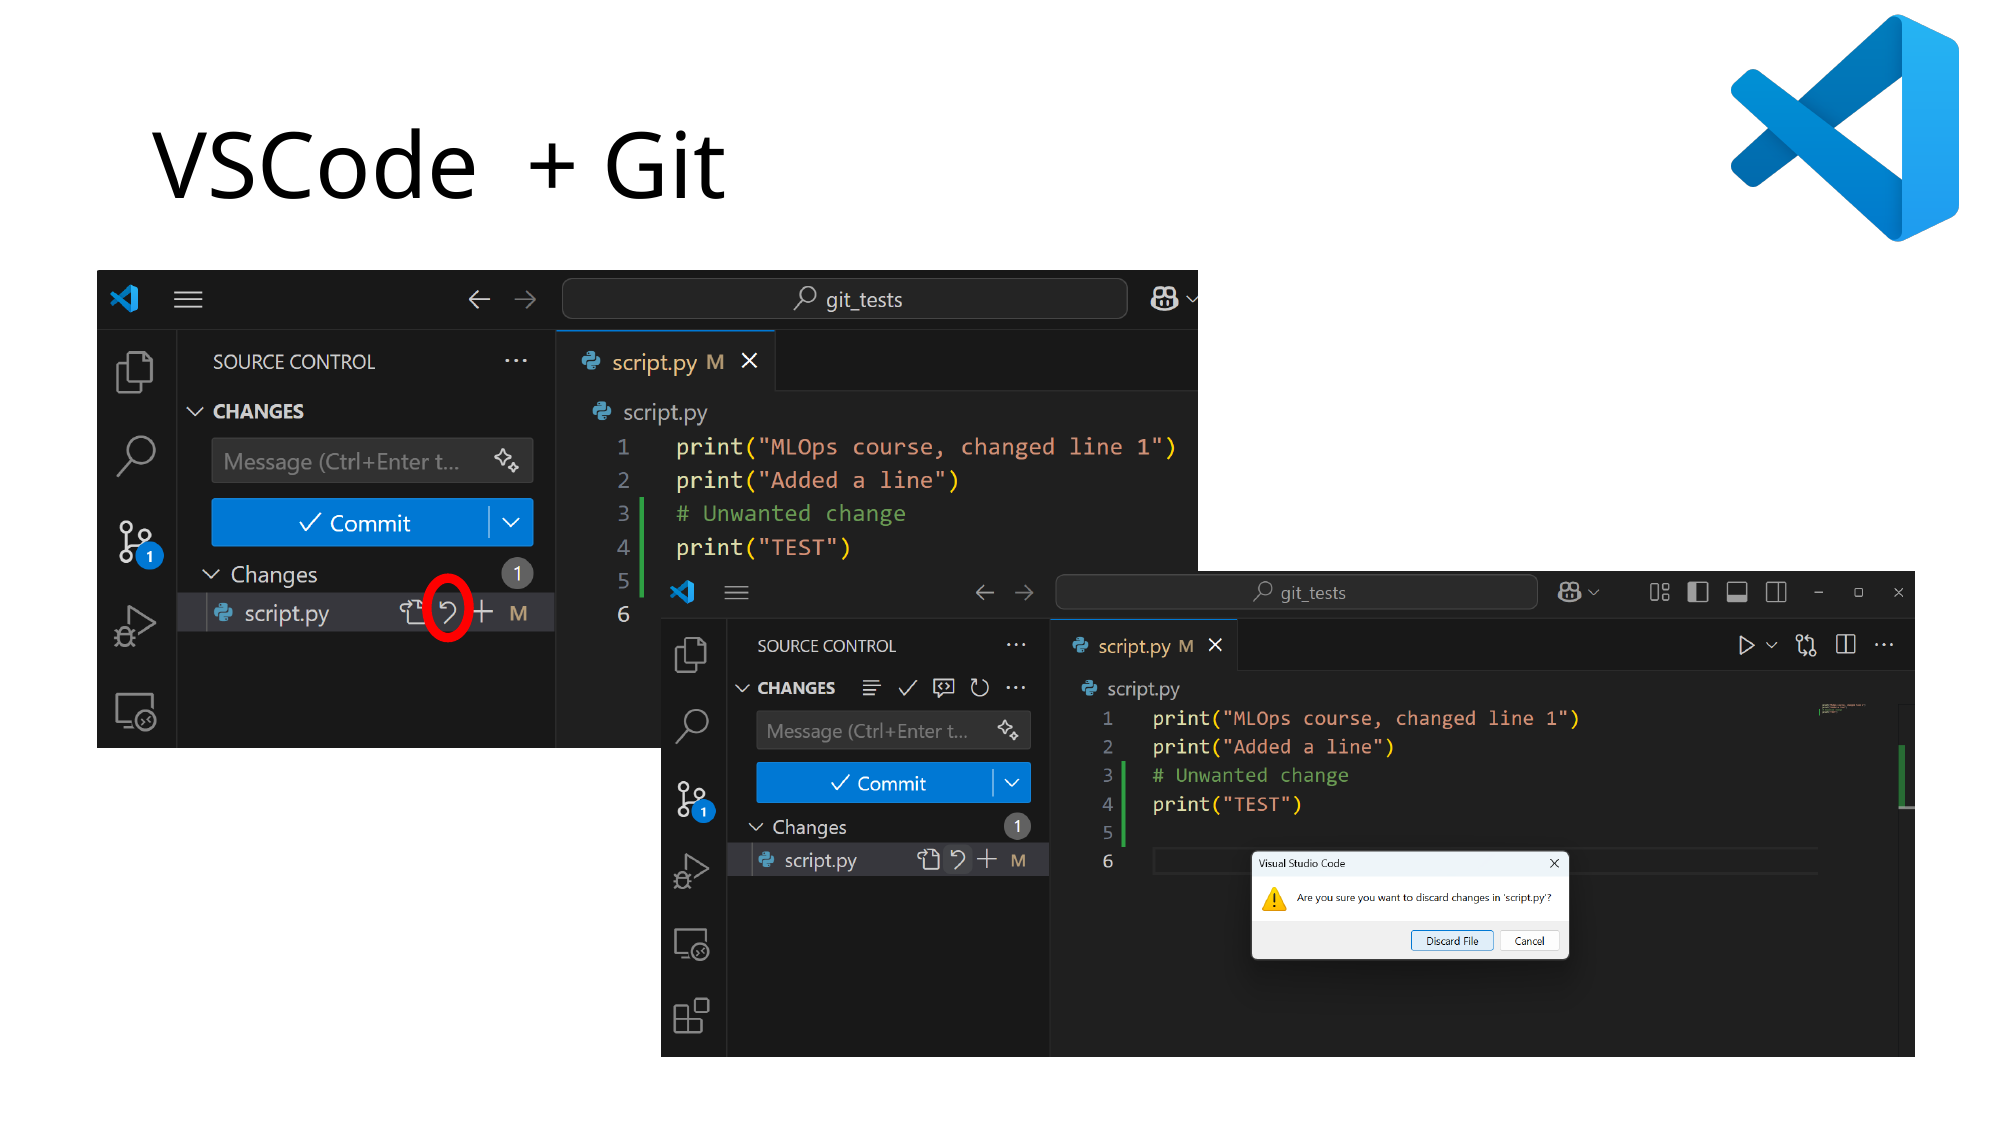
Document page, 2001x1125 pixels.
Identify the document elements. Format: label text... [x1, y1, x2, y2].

picture [1730, 14, 1959, 243]
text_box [96, 269, 1199, 749]
picture [660, 571, 1916, 1058]
title VSCode + Git [137, 59, 1863, 278]
